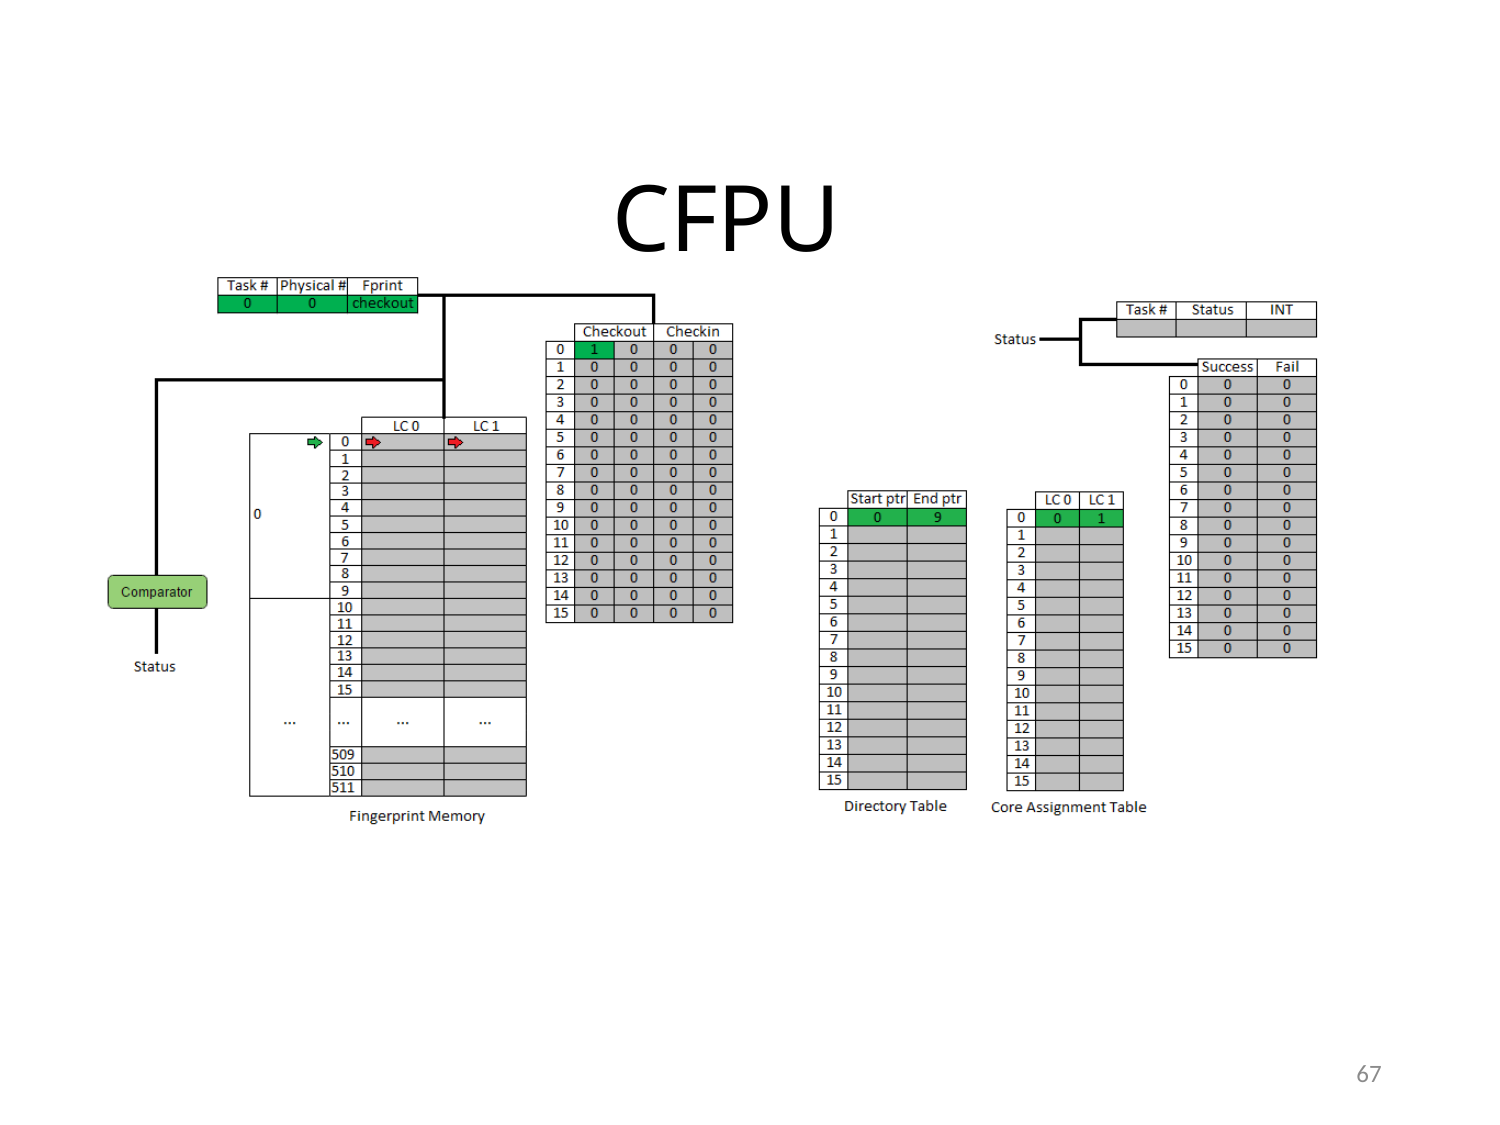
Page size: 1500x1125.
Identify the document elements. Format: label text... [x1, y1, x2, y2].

picture [89, 253, 1327, 833]
slide_number 67 [1059, 1042, 1397, 1103]
title CFPU [79, 140, 1374, 304]
